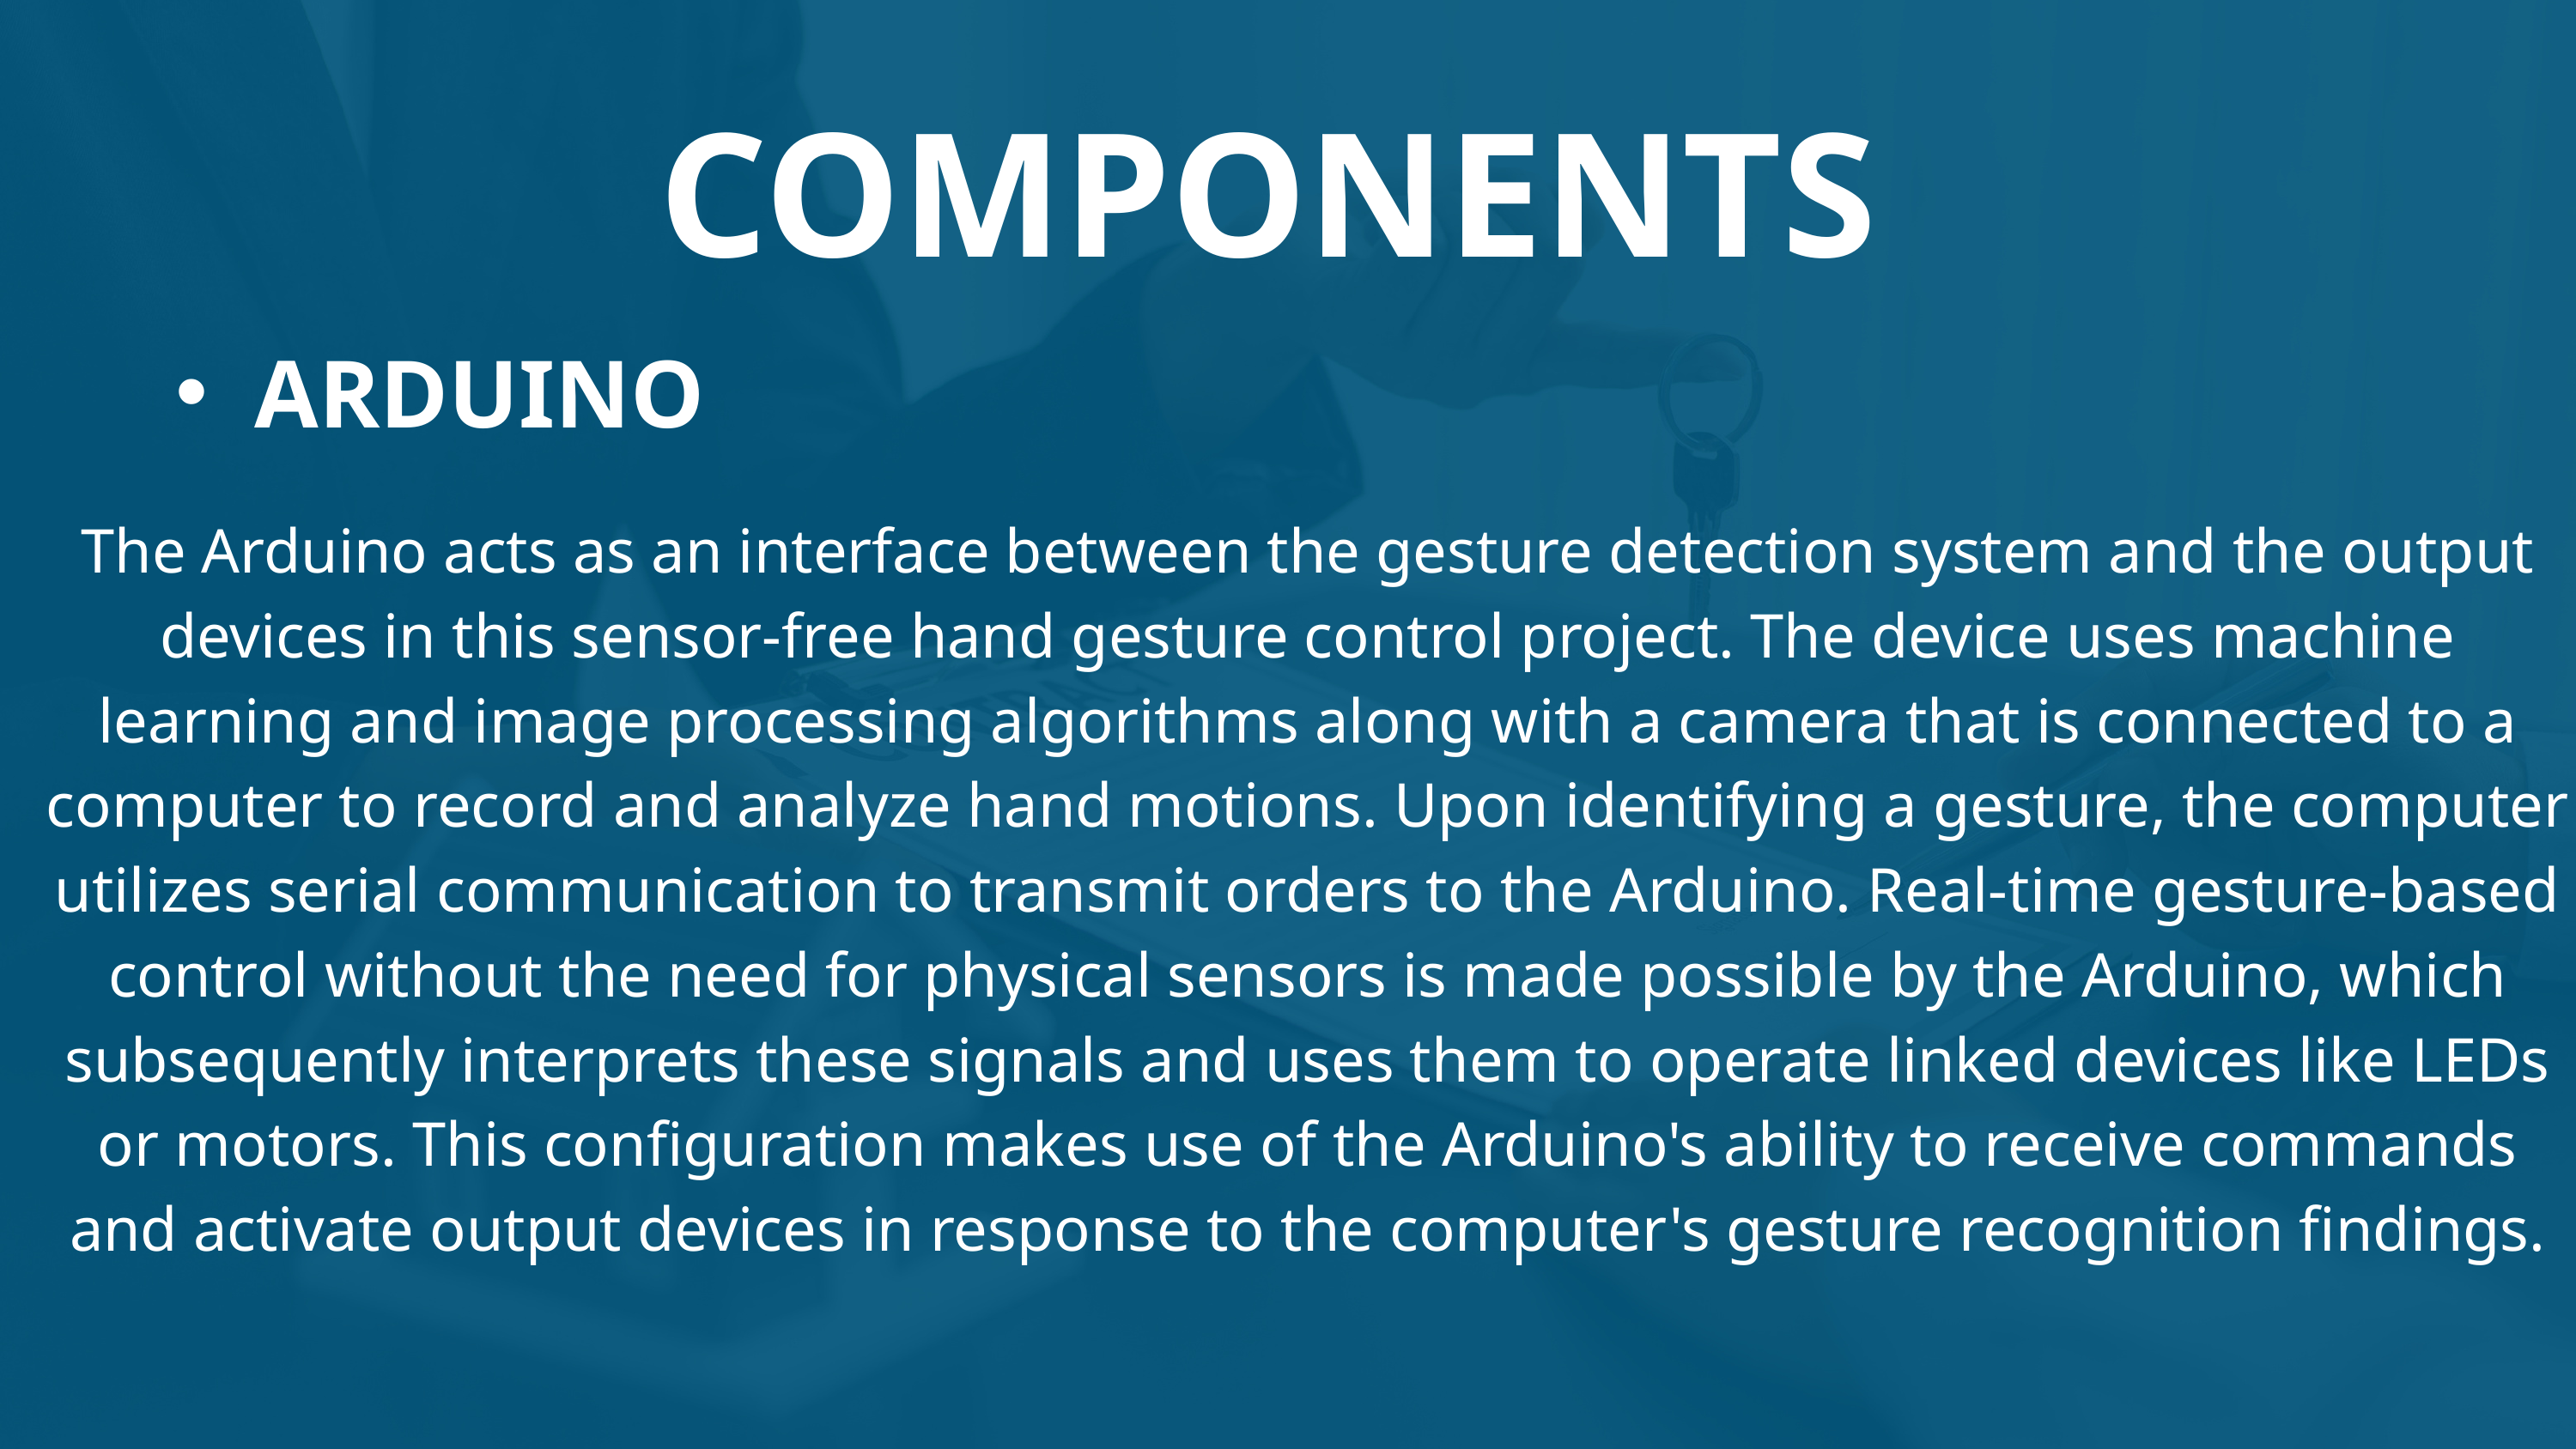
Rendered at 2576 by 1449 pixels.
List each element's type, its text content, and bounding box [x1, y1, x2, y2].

text_box [0, 0, 2576, 1449]
text_box The Arduino acts as an interface between the gesture detection system and the output devices in this sensor-free hand gesture control project. The device uses machine learning and image processing algorithms along with a camera that is connected to a computer to record and analyze hand motions. Upon identifying a gesture, the computer utilizes serial communication to transmit orders to the Arduino. Real-time gesture-based control without the need for physical sensors is made possible by the Arduino, which subsequently interprets these signals and uses them to operate linked devices like LEDs or motors. This configuration makes use of the Arduino's ability to receive commands and activate output devices in response to the computer's gesture recognition findings. [42, 500, 2576, 1264]
text_box COMPONENTS [648, 51, 1887, 292]
text_box ARDUINO [0, 316, 801, 446]
